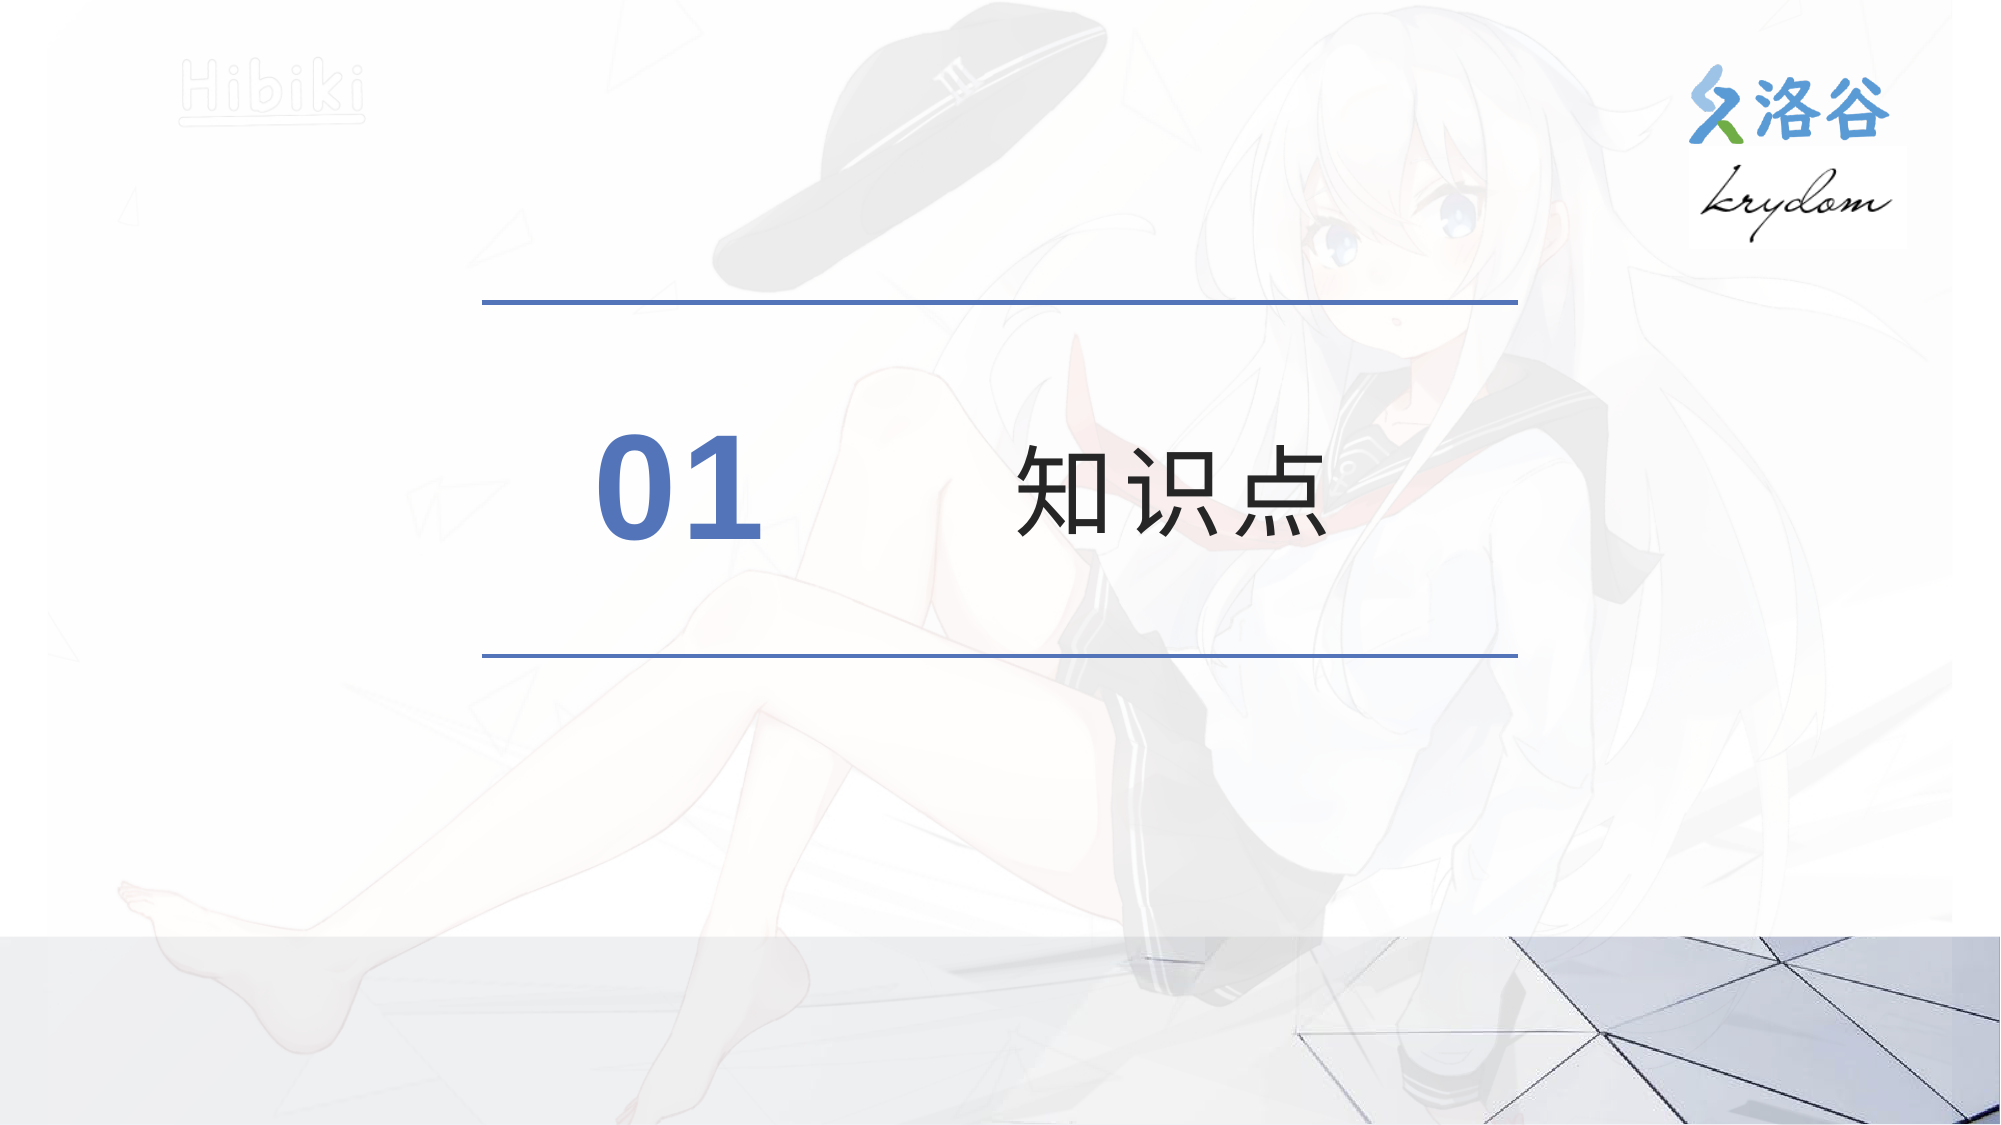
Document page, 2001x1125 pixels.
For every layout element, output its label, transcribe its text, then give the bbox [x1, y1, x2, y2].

text_box 01 [557, 377, 802, 581]
title 知识点 [999, 412, 1912, 550]
picture [0, 937, 2000, 1125]
picture [1689, 53, 1908, 249]
